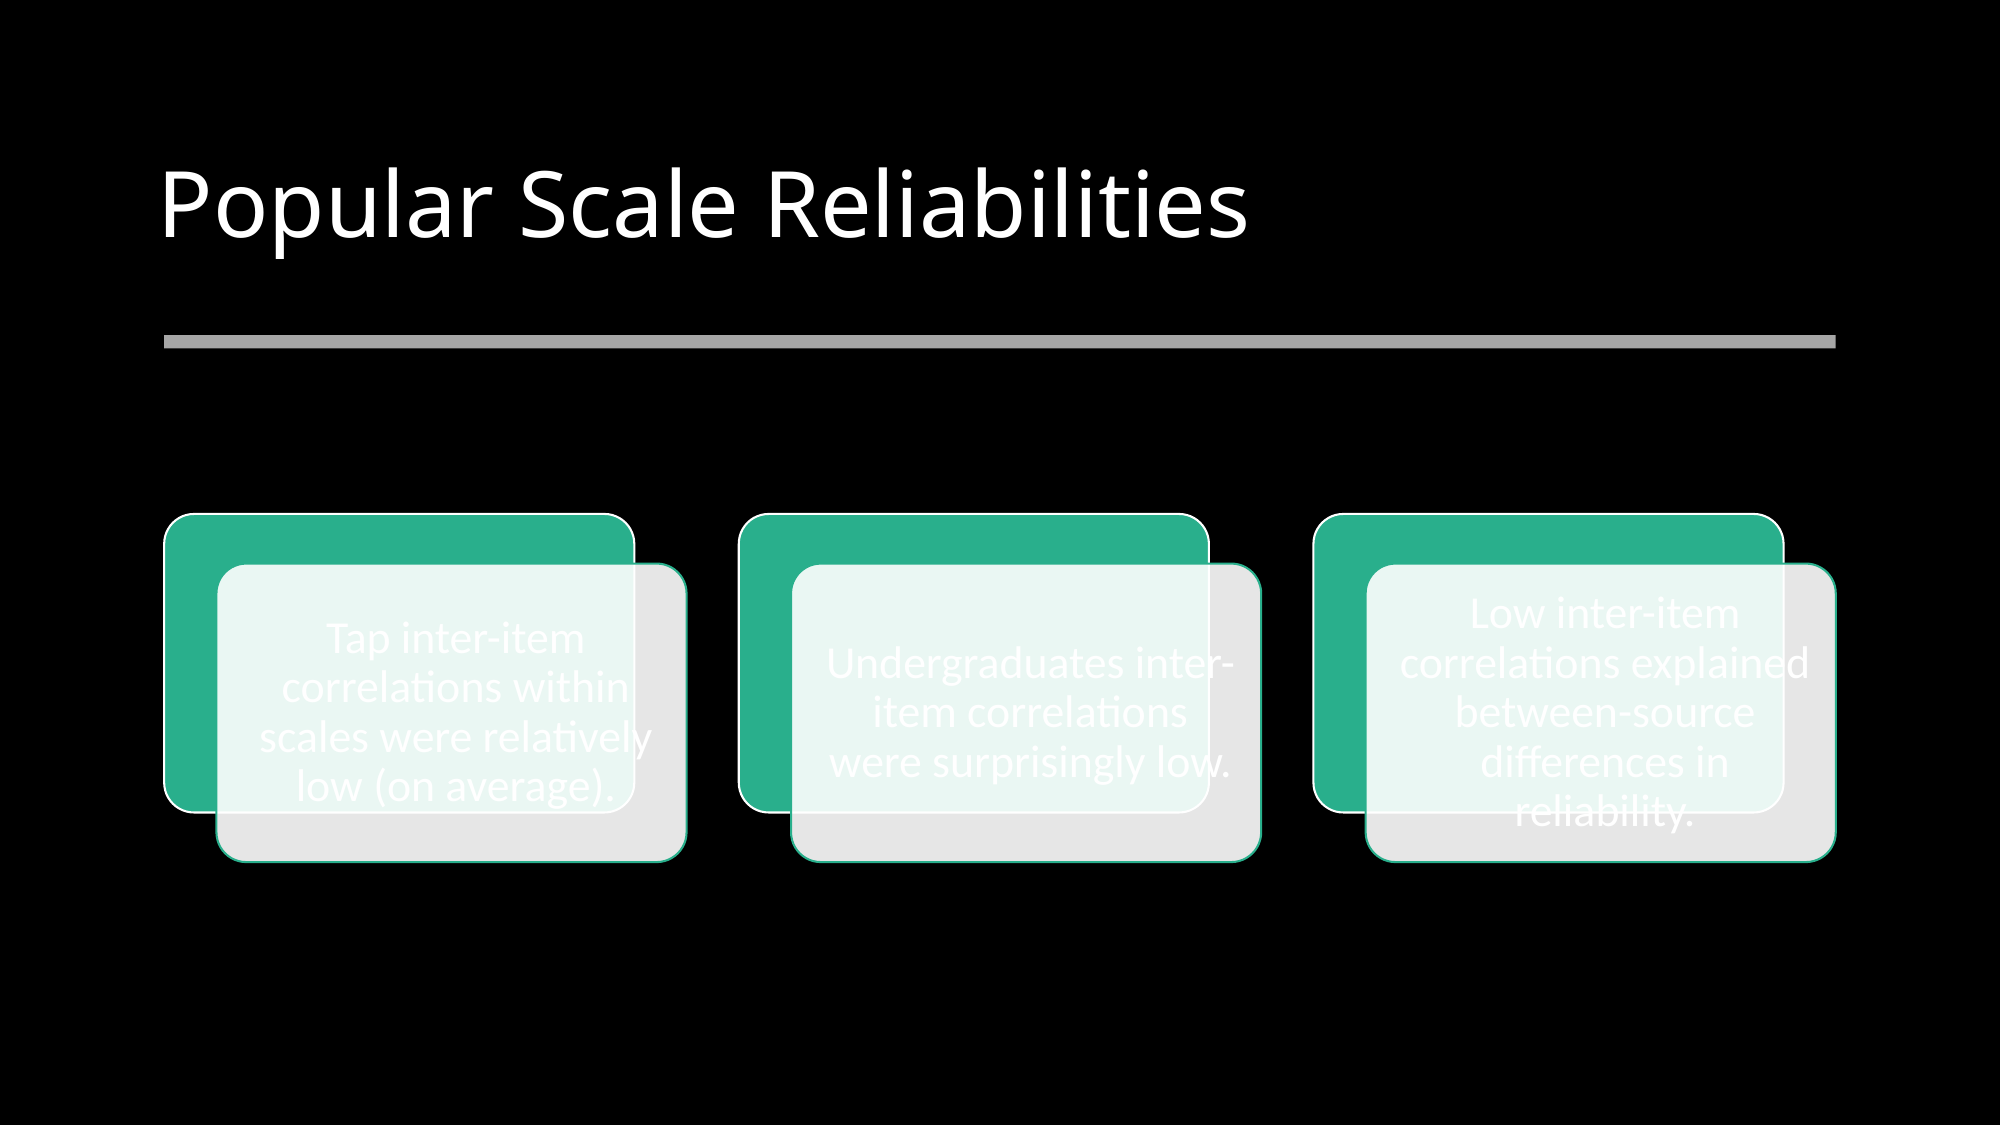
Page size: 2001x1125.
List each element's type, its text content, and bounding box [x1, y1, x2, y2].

text_box [163, 334, 1837, 349]
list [164, 391, 1836, 985]
title Popular Scale Reliabilities [142, 99, 1858, 317]
